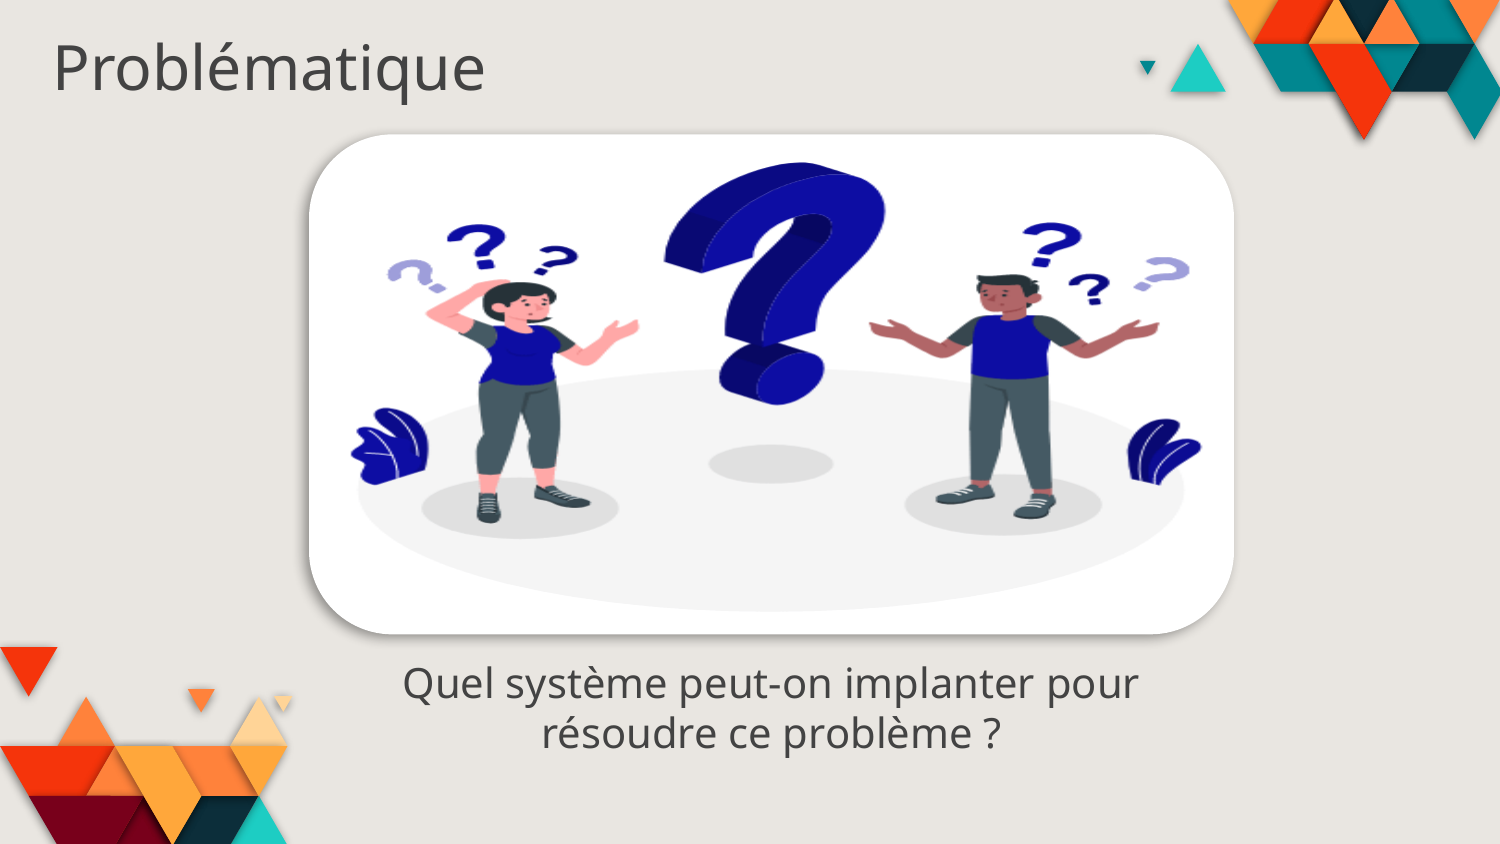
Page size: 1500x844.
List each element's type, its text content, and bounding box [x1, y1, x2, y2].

picture [308, 134, 1235, 635]
text_box Quel système peut-on implanter pour résoudre ce problème ? [332, 644, 1211, 772]
text_box Problématique [37, 28, 554, 118]
